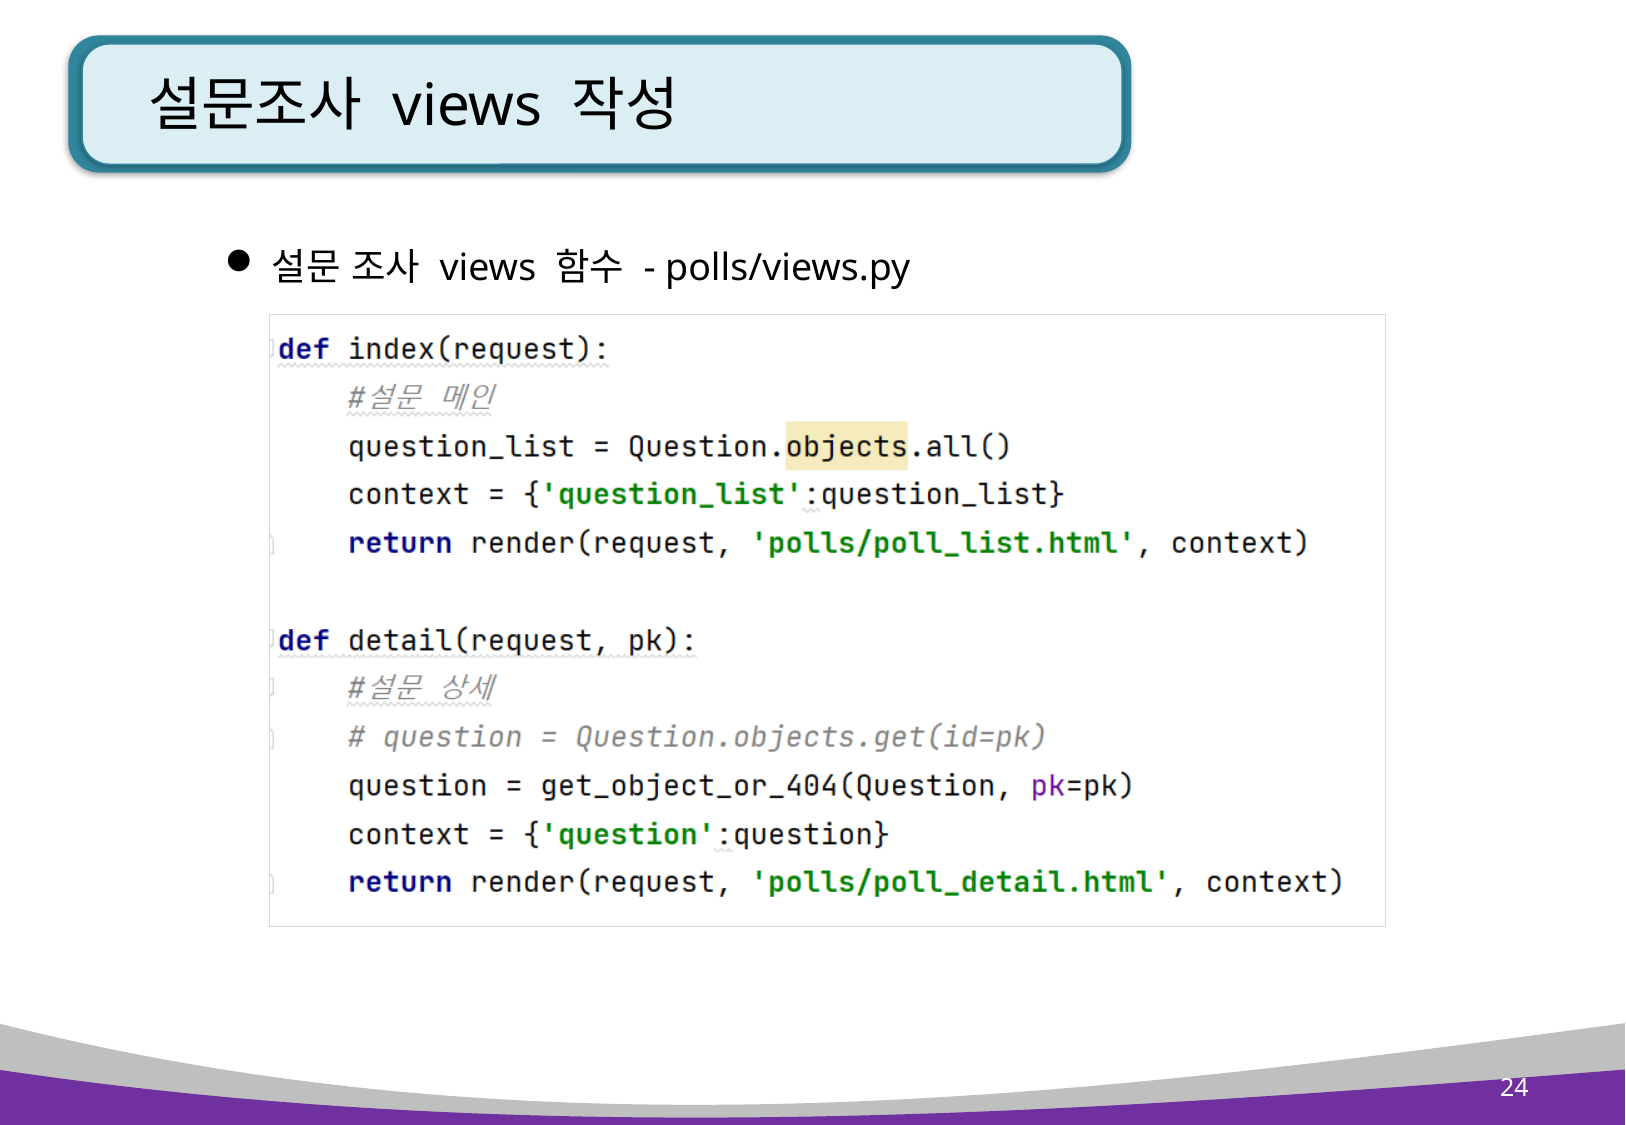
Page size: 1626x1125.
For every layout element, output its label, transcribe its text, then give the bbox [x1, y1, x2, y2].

title 설문조사 views 작성 [103, 32, 1121, 173]
slide_number 24 [1452, 1058, 1544, 1119]
text_box 설문 조사 views 함수 - polls/views.py [210, 213, 1132, 296]
picture [268, 314, 1386, 928]
